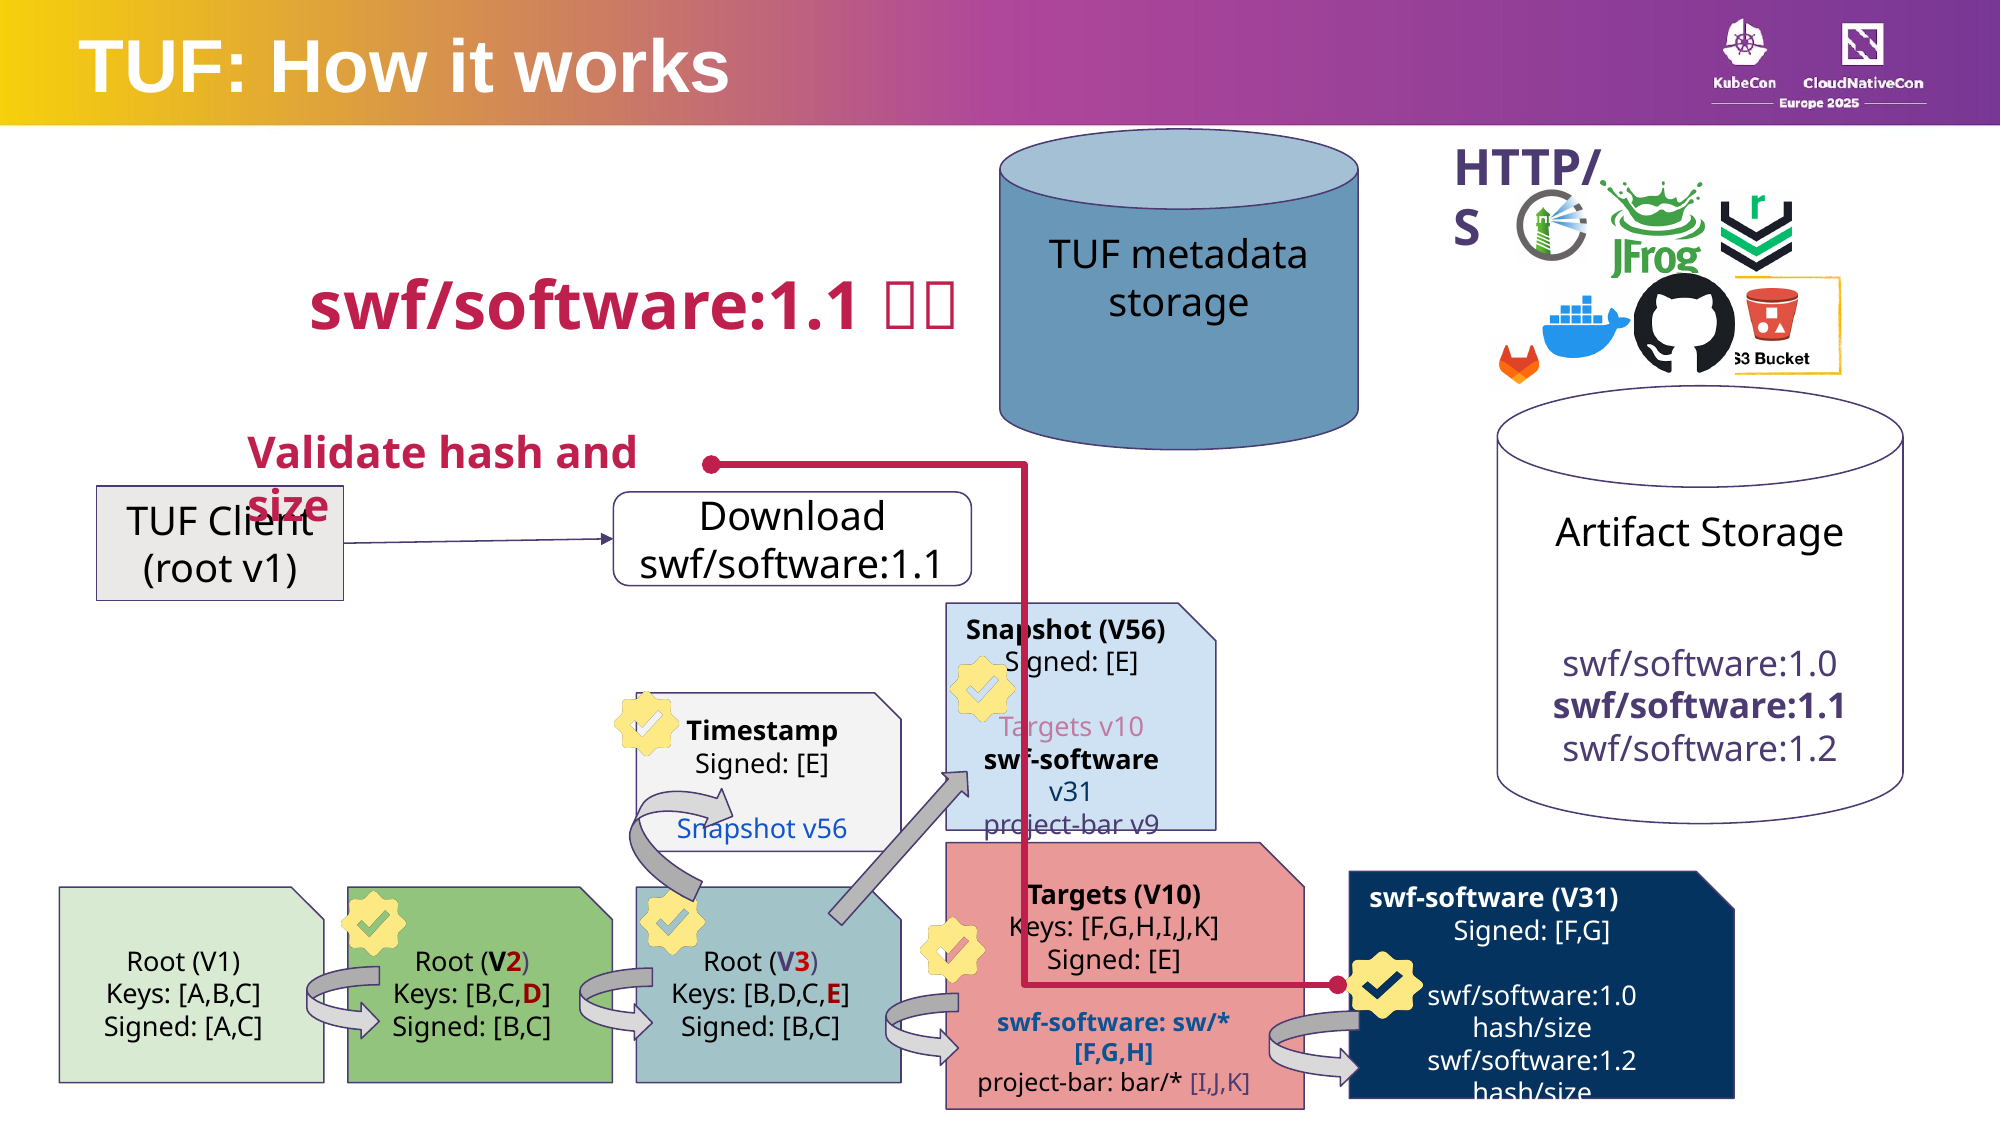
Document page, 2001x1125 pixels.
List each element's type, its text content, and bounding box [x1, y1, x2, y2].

picture [1515, 188, 1588, 262]
text_box Timestamp Signed: [E] Snapshot v56 [636, 692, 705, 815]
text_box Artifact Storage [1497, 386, 1903, 620]
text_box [710, 464, 1338, 986]
picture [0, 0, 2000, 1125]
text_box TUF: How it works [63, 0, 1668, 177]
text_box [579, 968, 653, 1041]
text_box Timestamp Signed: [E] Snapshot v56 [640, 812, 705, 852]
text_box Root (V3) Keys: [B,D,C,E] Signed: [B,C] [636, 968, 902, 1083]
text_box Artifact Storage [1507, 789, 1893, 824]
text_box TUF metadata storage [999, 177, 1359, 450]
text_box Validate hash and size [227, 404, 730, 550]
text_box HTTP/S [1433, 177, 1640, 275]
text_box Root (V2) Keys: [B,C,D] Signed: [B,C] [347, 887, 613, 1083]
text_box [1269, 1012, 1360, 1087]
text_box [629, 791, 705, 883]
text_box Root (V1) Keys: [A,B,C] Signed: [A,C] [59, 887, 324, 1083]
text_box TUF Client (root v1) [96, 485, 344, 601]
text_box swf/software:1.1 ❌🔐 [290, 242, 1000, 363]
text_box Targets (V10) Keys: [F,G,H,I,J,K] Signed: [E] swf-software: sw/* [F,G,H] project-bar: bar/* [I,J,K] [946, 993, 1305, 1110]
text_box Download swf/software:1.1 [613, 550, 705, 586]
text_box swf/software:1.0 swf/software:1.1 swf/software:1.2 [1490, 620, 1911, 789]
text_box [306, 968, 380, 1039]
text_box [343, 538, 614, 544]
text_box swf-software (V31) Signed: [F,G] swf/software:1.0 hash/size swf/software:1.2 hash/size [1349, 871, 1735, 1099]
text_box [885, 996, 959, 1066]
